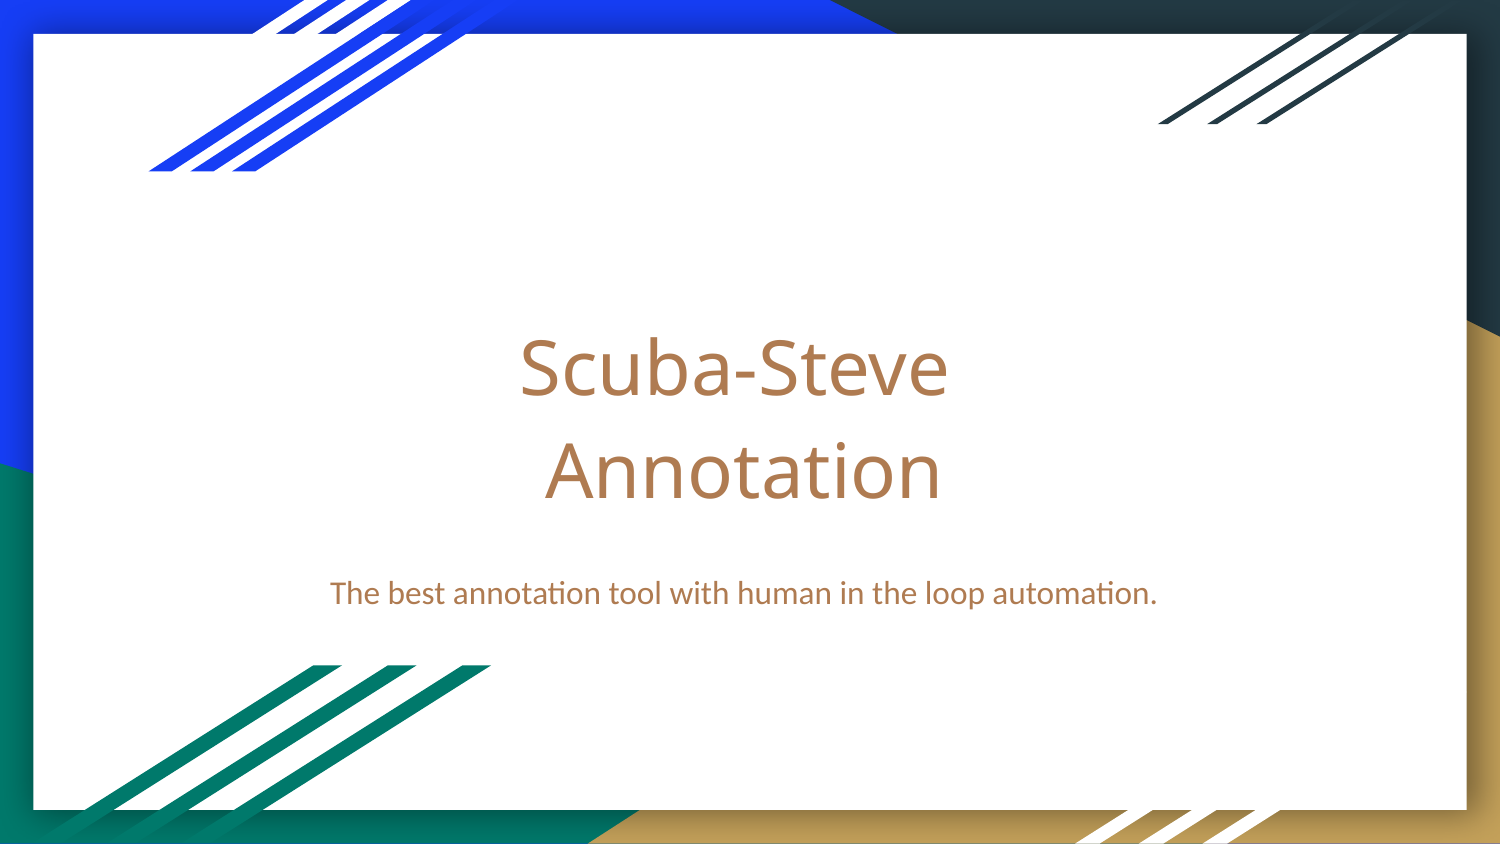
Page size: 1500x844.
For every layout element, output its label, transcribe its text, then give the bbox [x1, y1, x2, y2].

subtitle The best annotation tool with human in the loop automation. [304, 559, 1185, 646]
title Scuba-Steve Annotation [304, 298, 1185, 537]
